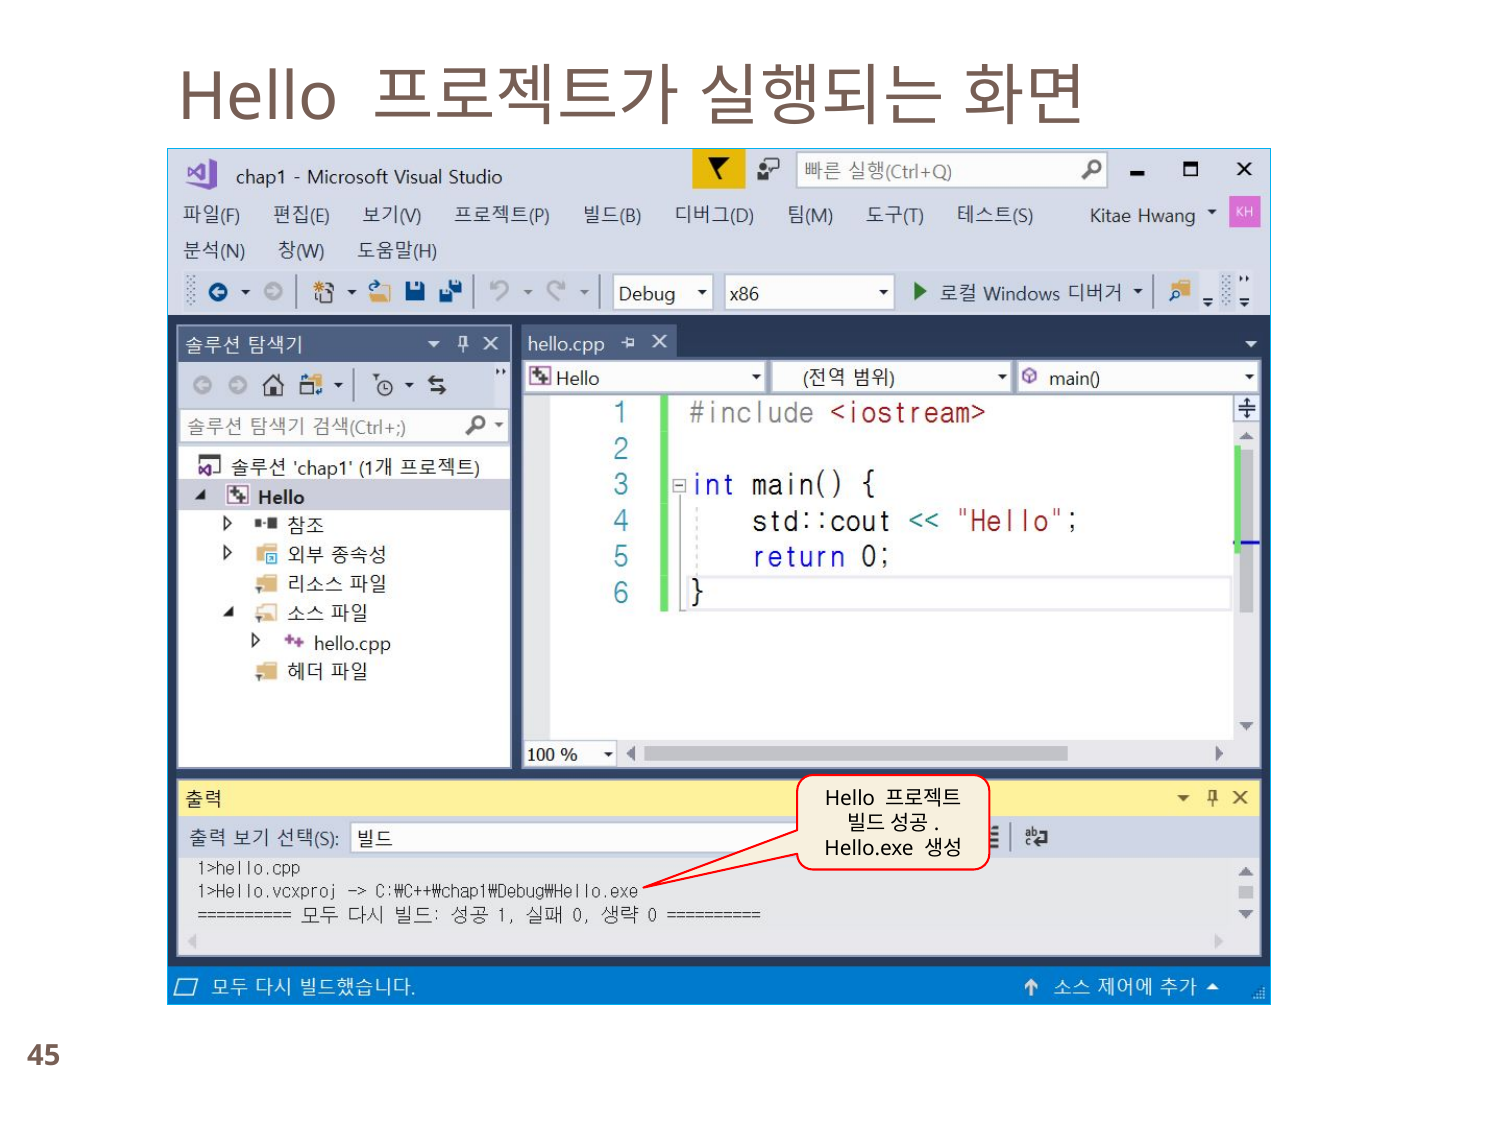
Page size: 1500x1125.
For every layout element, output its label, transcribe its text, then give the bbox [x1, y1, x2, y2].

title Hello 프로젝트가 실행되는 화면 [162, 37, 1500, 149]
slide_number 45 [0, 1025, 88, 1088]
picture [169, 150, 1269, 1003]
